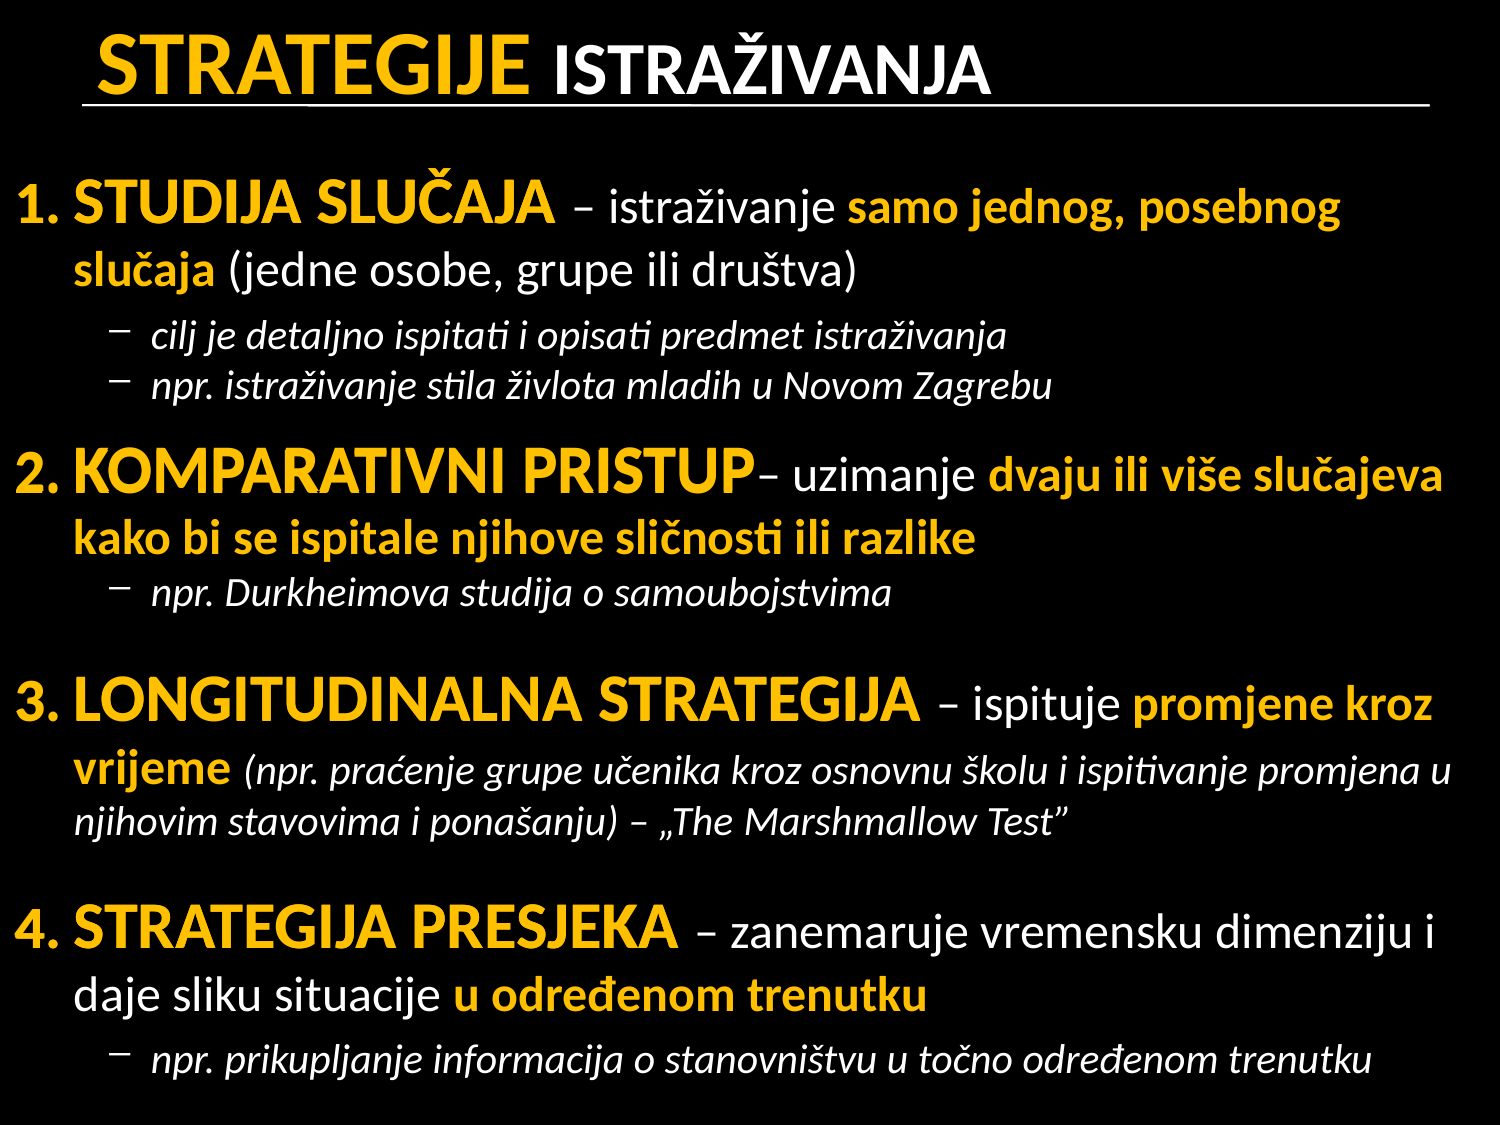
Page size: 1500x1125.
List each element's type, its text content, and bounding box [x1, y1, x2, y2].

text_box STUDIJA SLUČAJA – istraživanje samo jednog, posebnog slučaja (jedne osobe, grupe ili društva) cilj je detaljno ispitati i opisati predmet istraživanja npr. istraživanje stila živlota mladih u Novom Zagrebu KOMPARATIVNI PRISTUP– uzimanje dvaju ili više slučajeva kako bi se ispitale njihove sličnosti ili razlike npr. Durkheimova studija o samoubojstvima LONGITUDINALNA STRATEGIJA – ispituje promjene kroz vrijeme (npr. praćenje grupe učenika kroz osnovnu školu i ispitivanje promjena u njihovim stavovima i ponašanju) – „The Marshmallow Test” STRATEGIJA PRESJEKA – zanemaruje vremensku dimenziju i daje sliku situacije u određenom trenutku npr. prikupljanje informacija o stanovništvu u točno određenom trenutku [0, 148, 1500, 1056]
title STRATEGIJE ISTRAŽIVANJA [82, 0, 1420, 158]
